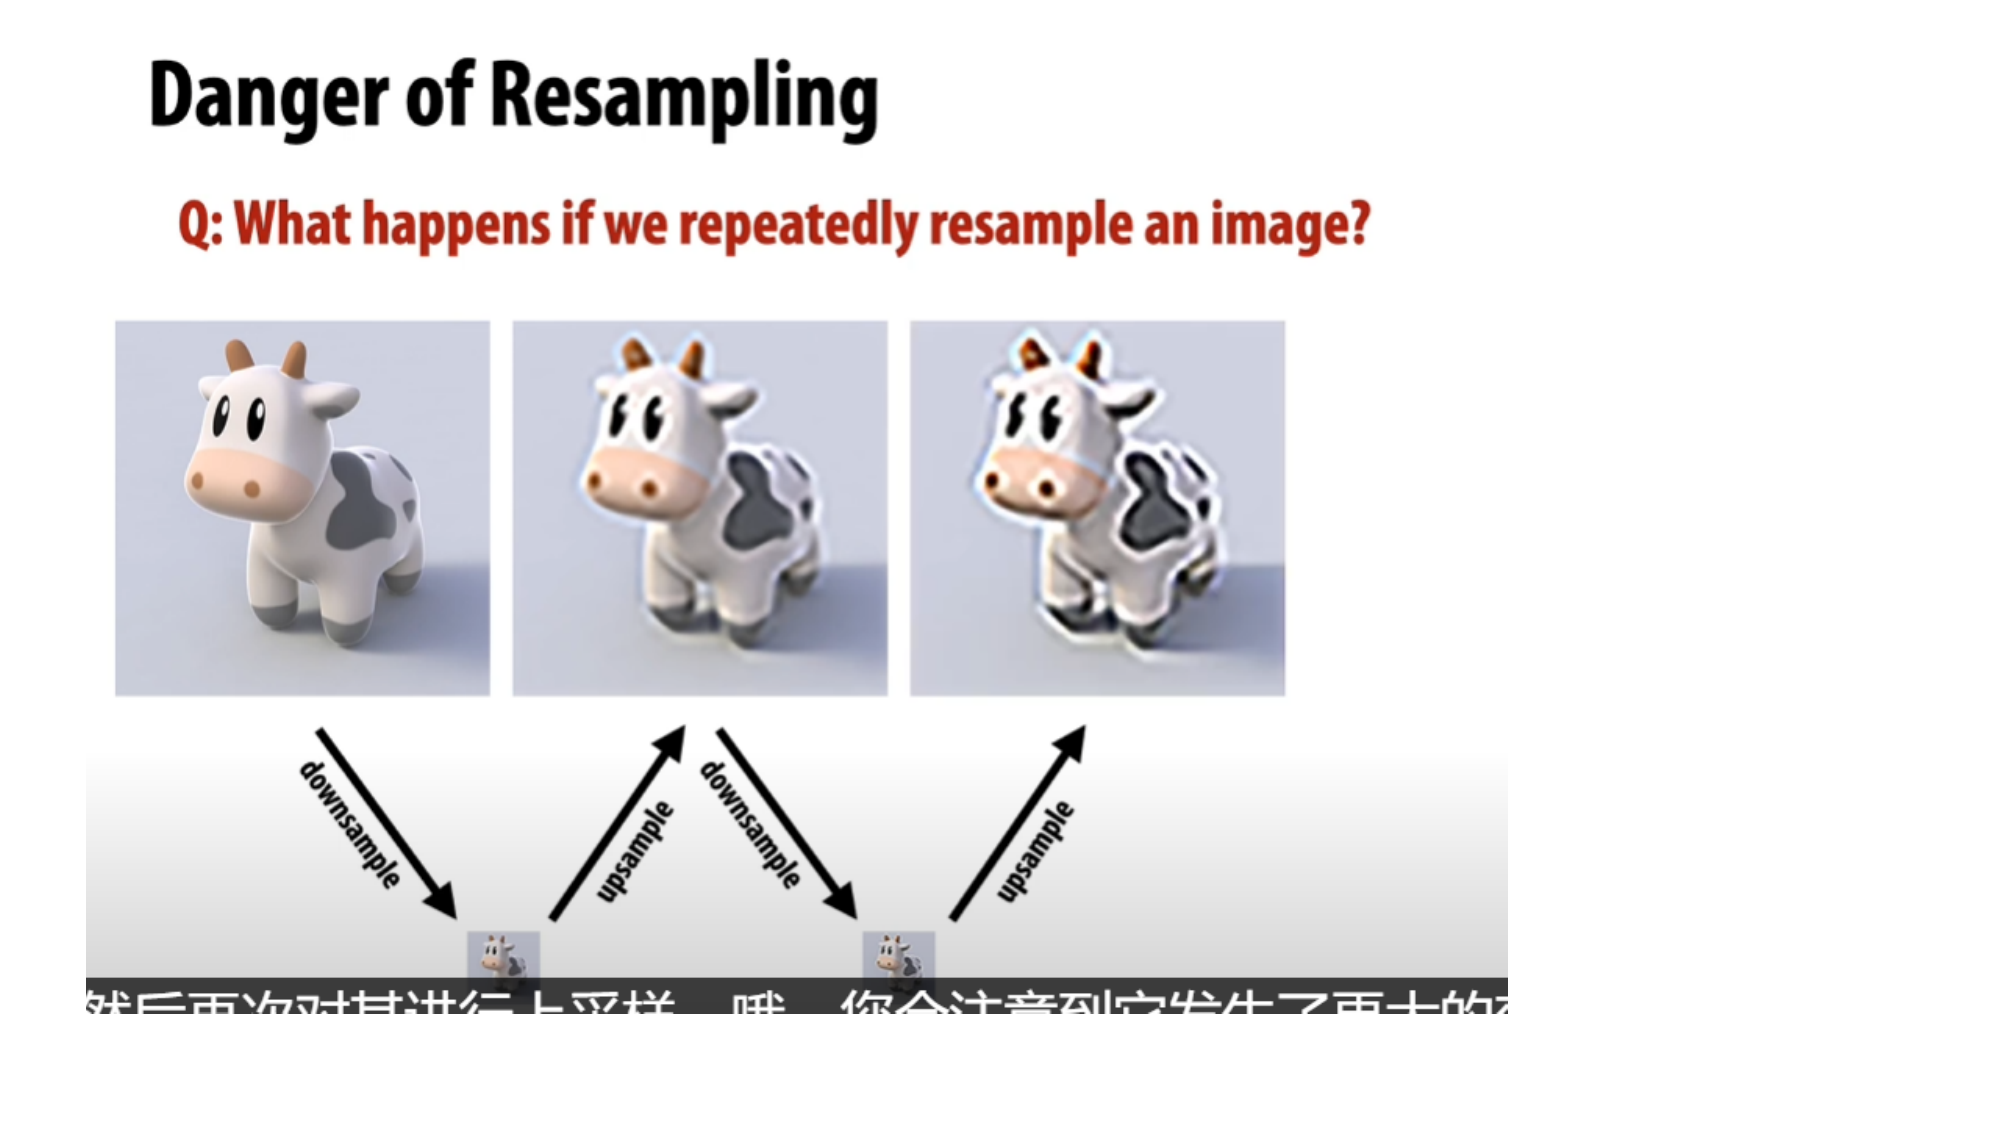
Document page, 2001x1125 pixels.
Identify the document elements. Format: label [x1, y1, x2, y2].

picture [86, 14, 1508, 1014]
